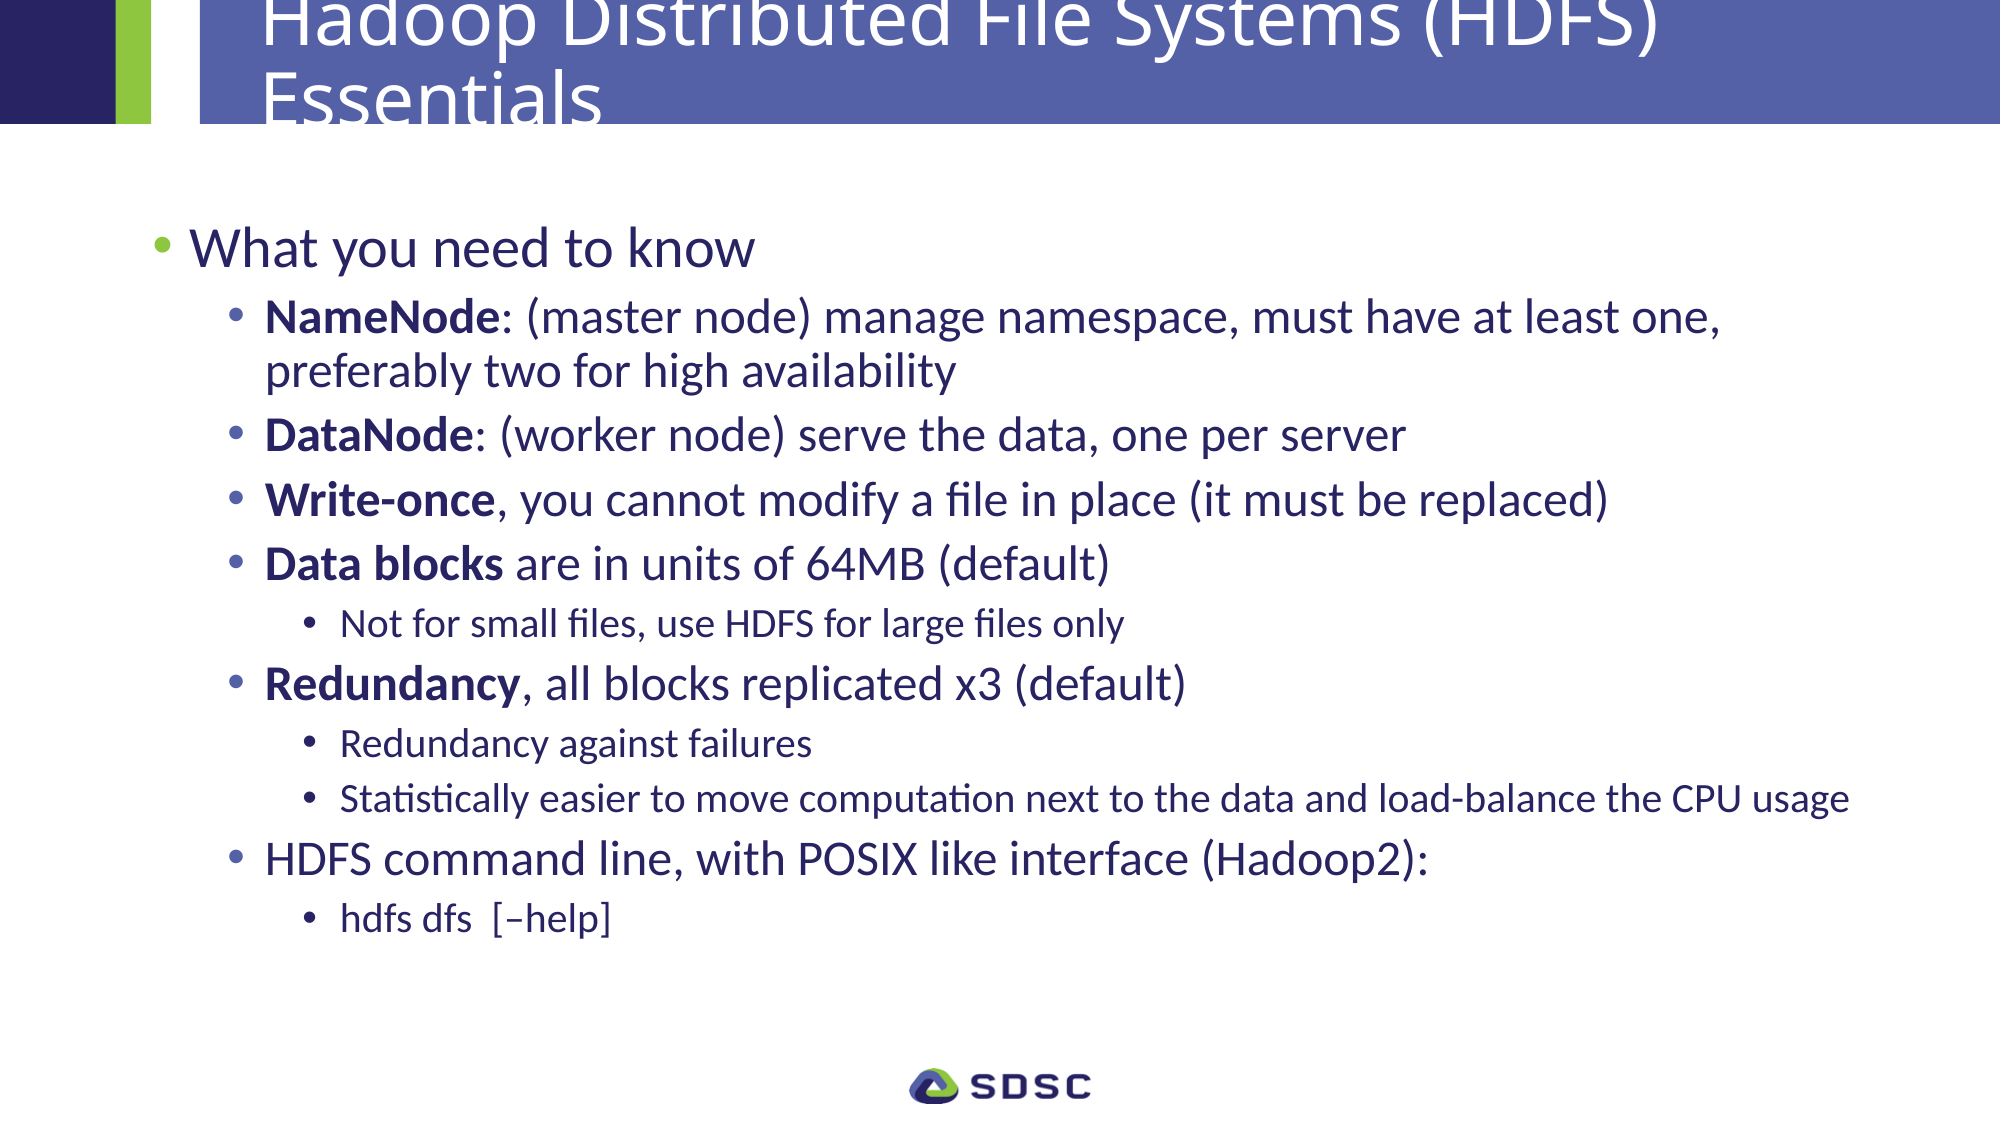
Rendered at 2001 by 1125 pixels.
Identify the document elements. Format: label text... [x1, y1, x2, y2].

list What you need to know NameNode: (master node) manage namespace, must have at least one, preferably two for high availability DataNode: (worker node) serve the data, one per server Write-once, you cannot modify a file in place (it must be replaced) Data blocks are in units of 64MB (default) Not for small files, use HDFS for large files only Redundancy, all blocks replicated x3 (default) Redundancy against failures Statistically easier to move computation next to the data and load-balance the CPU usage HDFS command line, with POSIX like interface (Hadoop2): hdfs dfs [–help] [137, 209, 1902, 1014]
picture [909, 1068, 1091, 1104]
title Hadoop Distributed File Systems (HDFS) Essentials [200, 0, 2000, 124]
